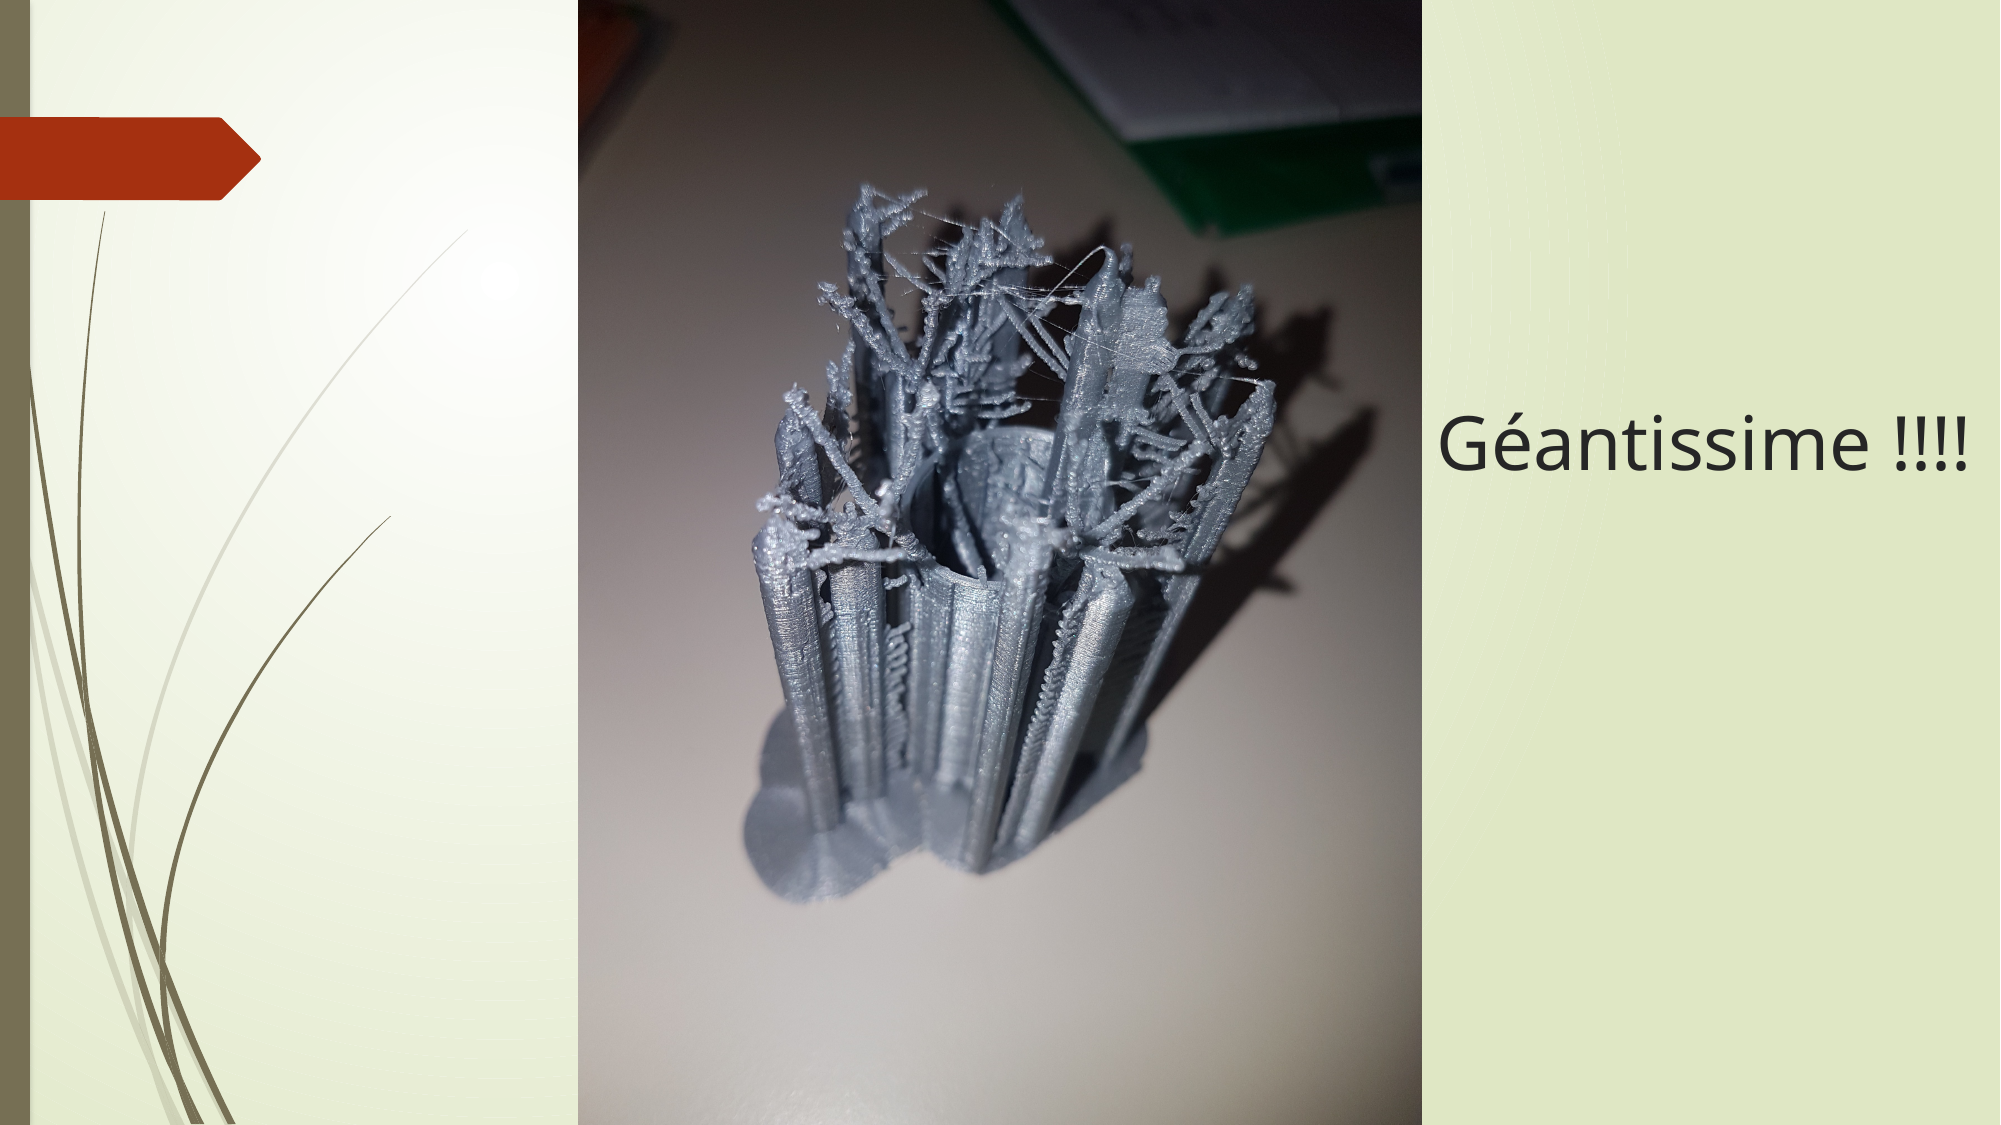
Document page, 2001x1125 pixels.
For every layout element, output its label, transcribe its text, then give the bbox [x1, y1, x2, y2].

picture [577, 0, 1423, 1125]
title Géantissime !!!! [1426, 388, 2000, 599]
